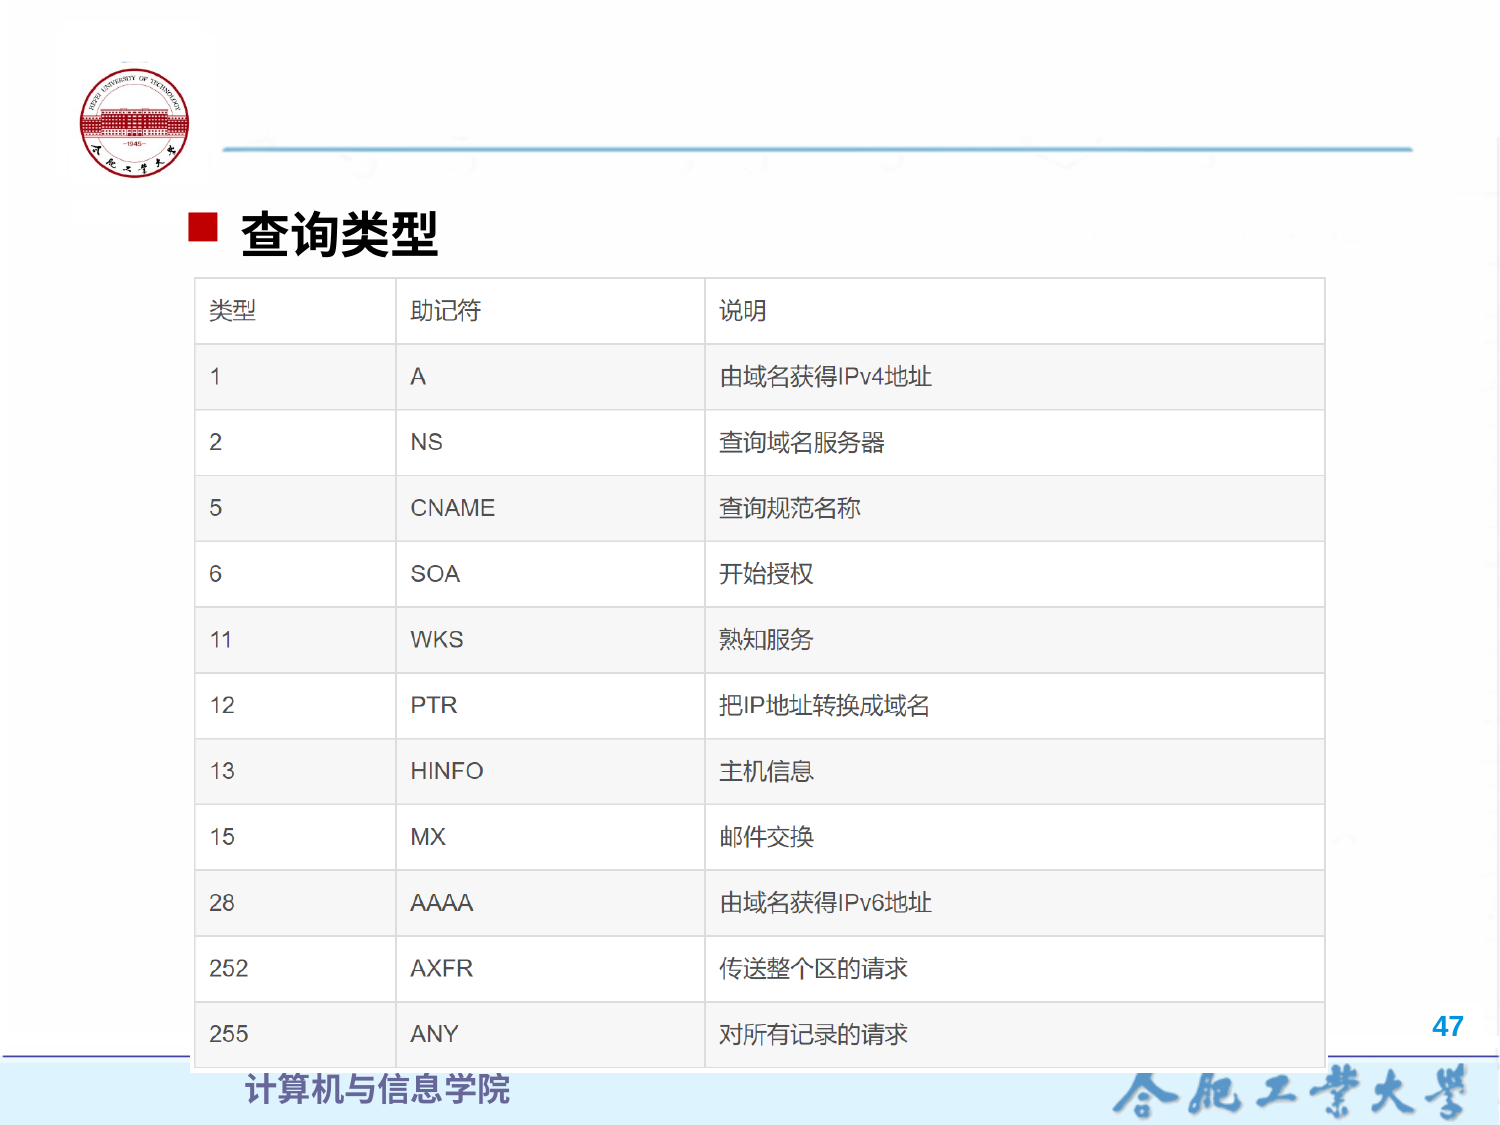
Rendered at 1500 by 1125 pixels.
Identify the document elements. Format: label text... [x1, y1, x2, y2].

text_box 查询类型 [169, 195, 456, 271]
picture [0, 0, 1500, 1125]
